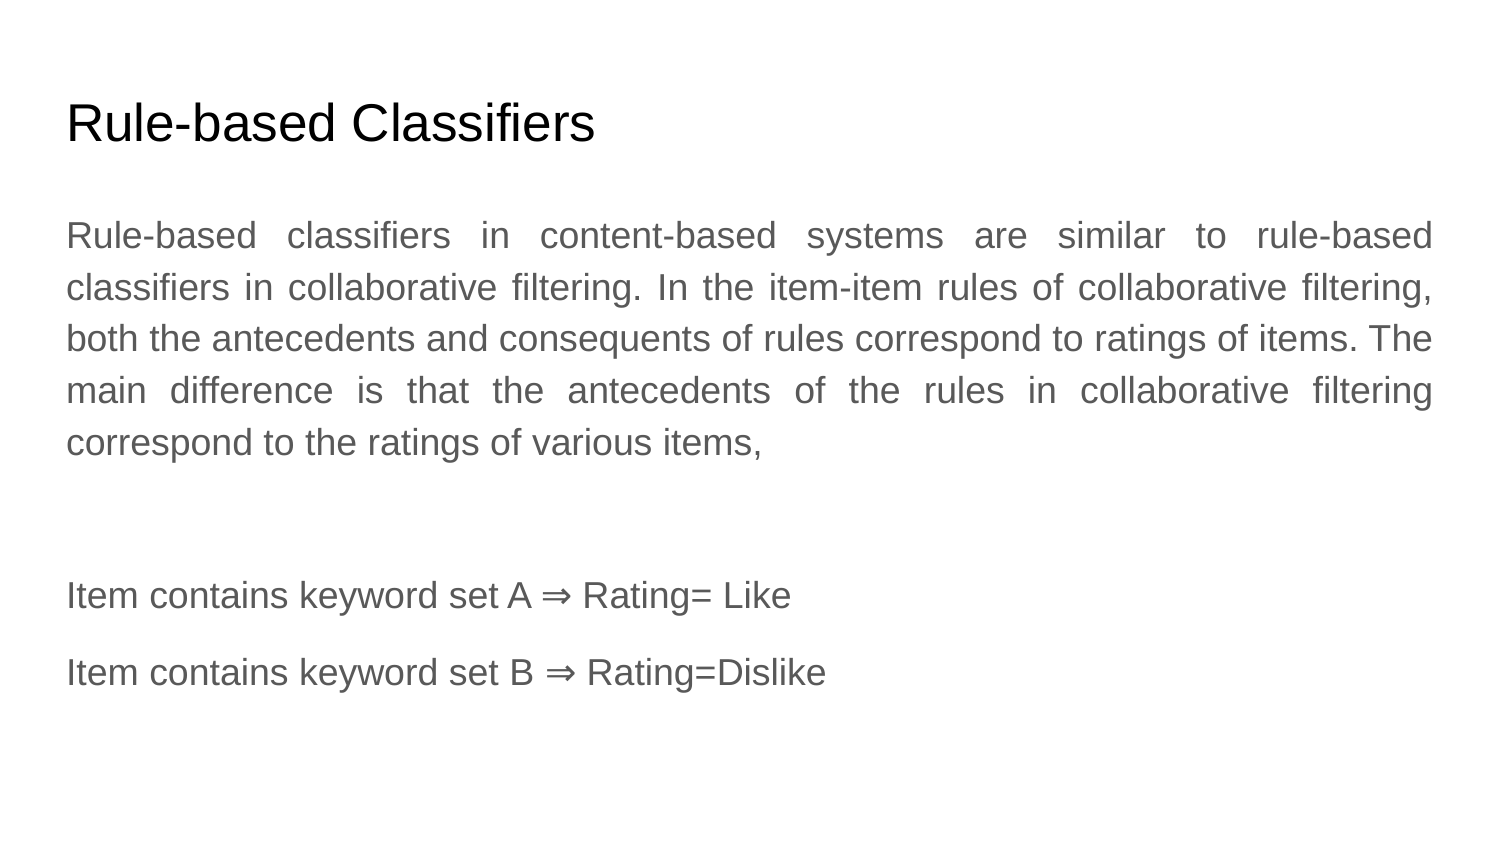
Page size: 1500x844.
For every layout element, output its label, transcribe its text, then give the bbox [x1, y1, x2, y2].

title Rule-based Classifiers [51, 72, 1449, 167]
list Rule-based classifiers in content-based systems are similar to rule-based classifiers in collaborative filtering. In the item-item rules of collaborative filtering, both the antecedents and consequents of rules correspond to ratings of items. The main difference is that the antecedents of the rules in collaborative filtering correspond to the ratings of various items, Item contains keyword set A ⇒ Rating= Like Item contains keyword set B ⇒ Rating=Dislike [51, 189, 1449, 750]
